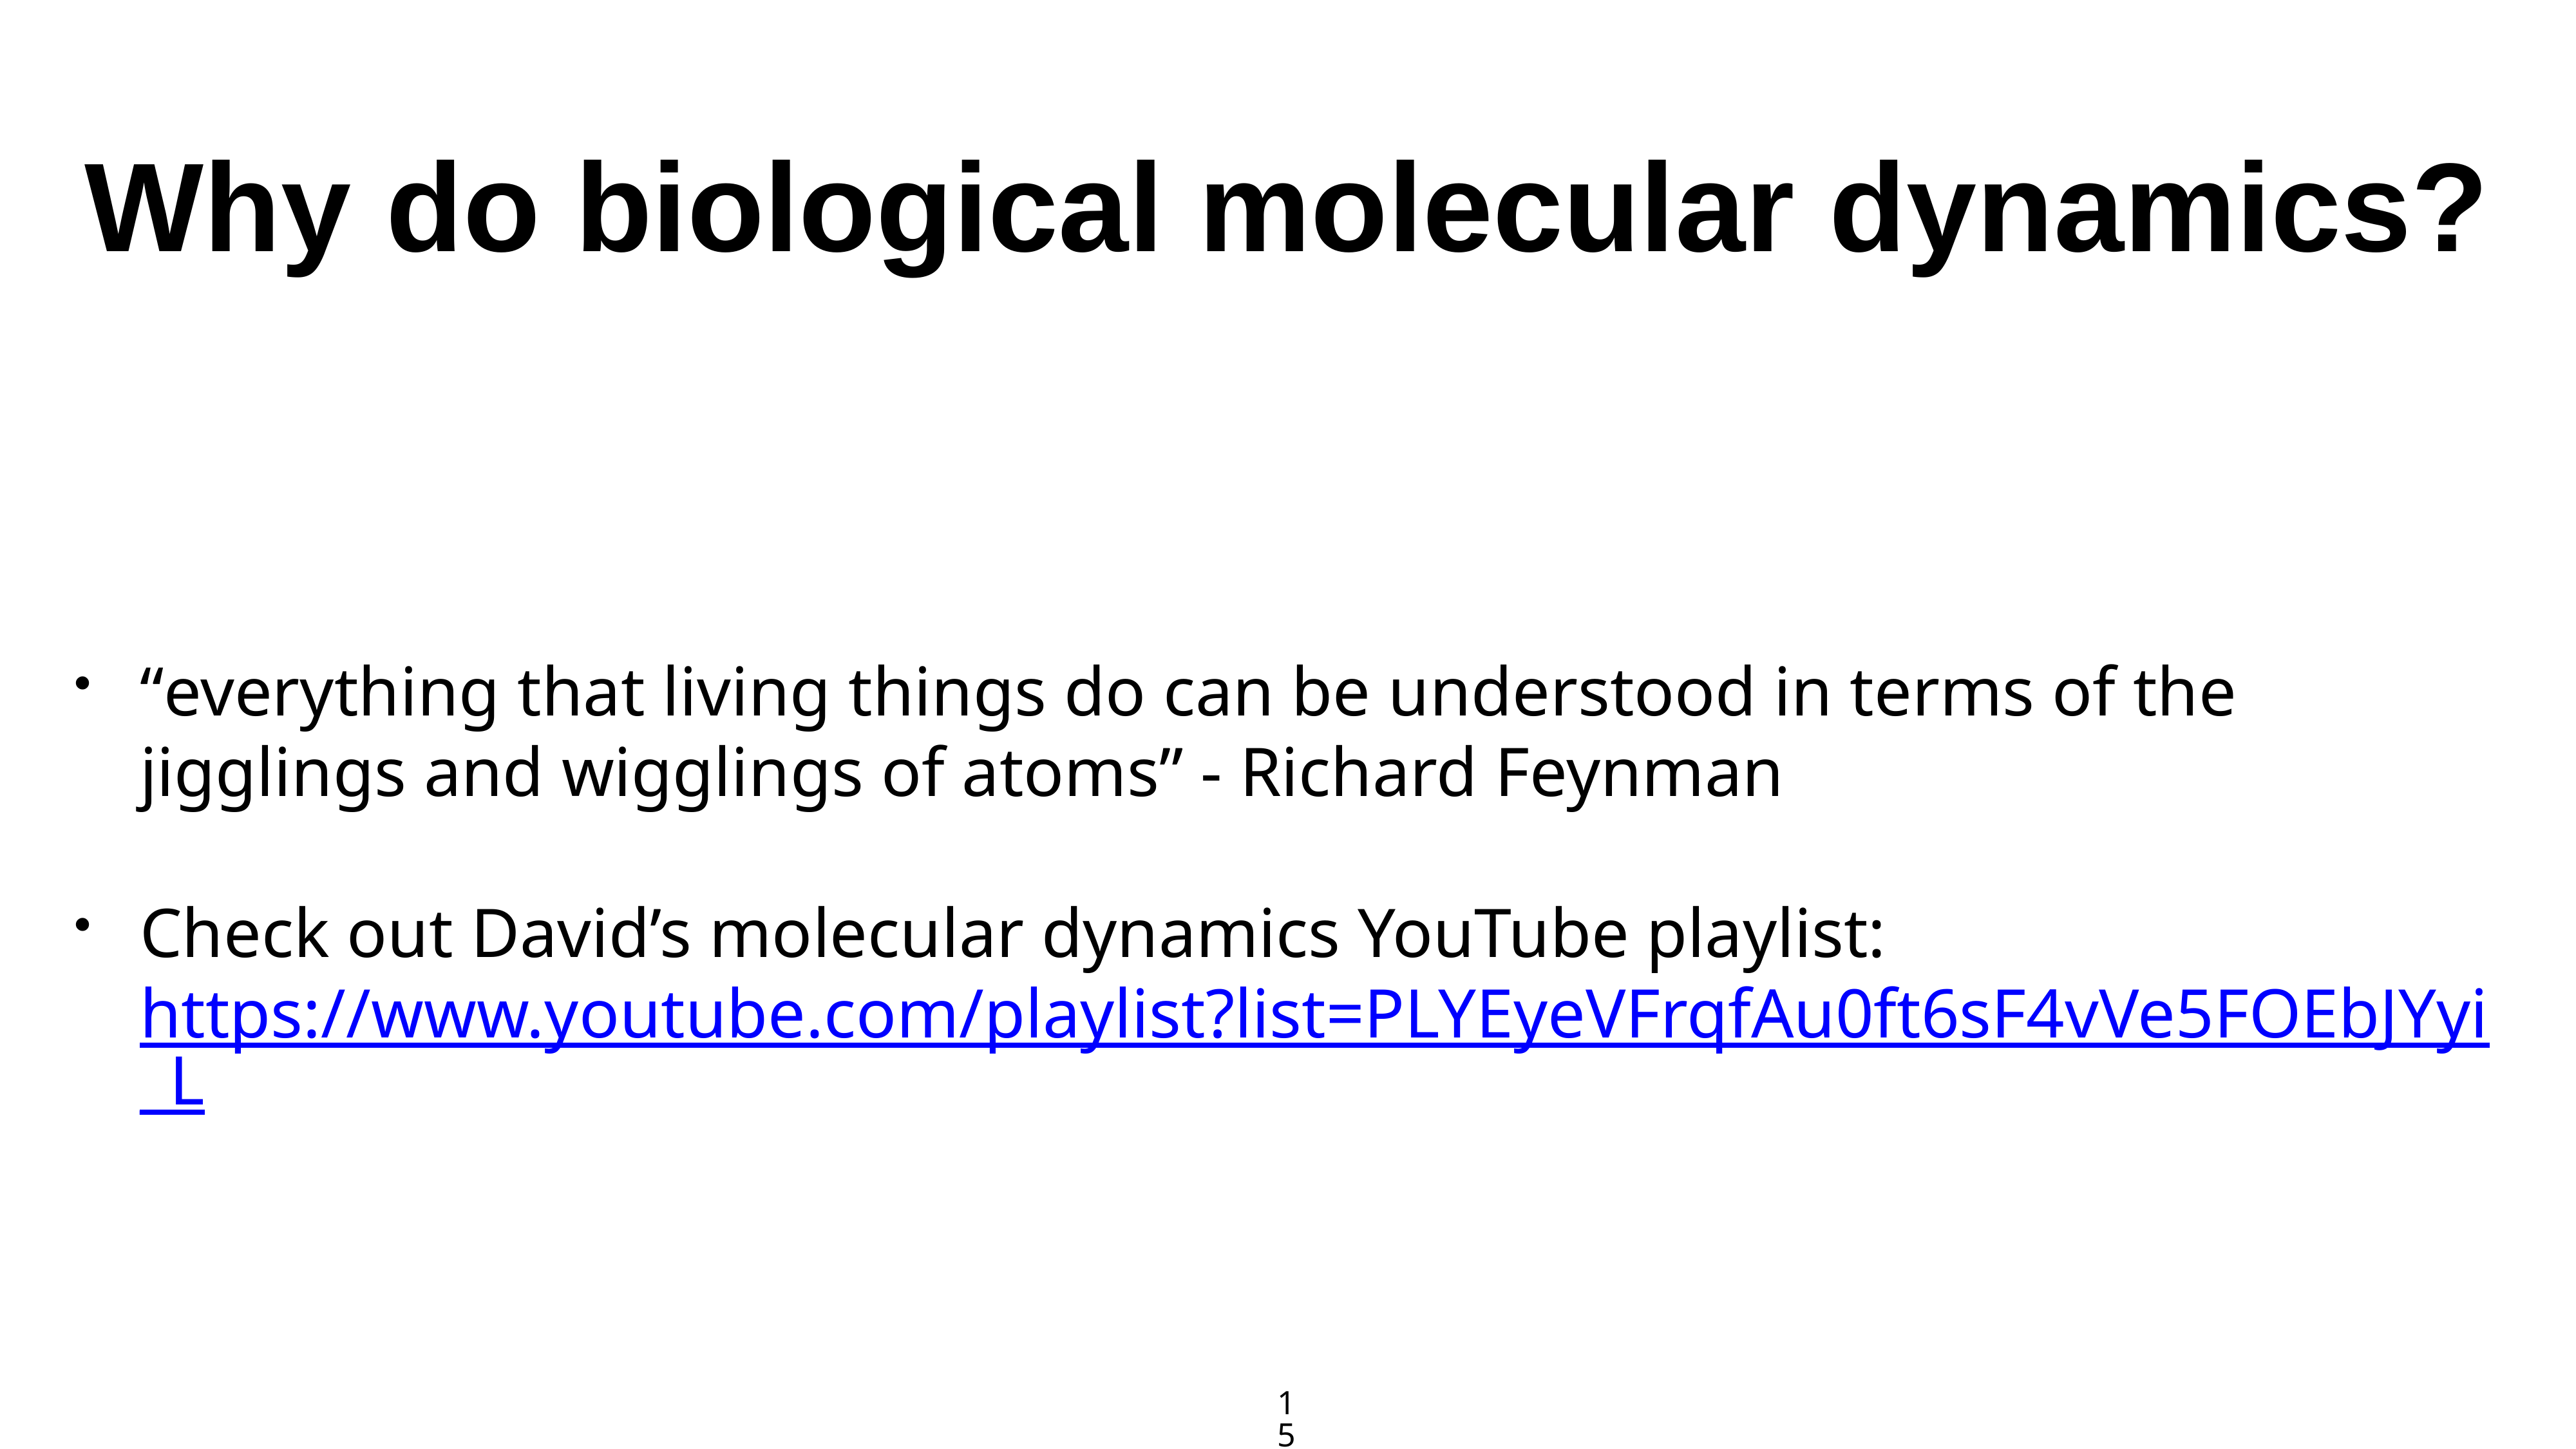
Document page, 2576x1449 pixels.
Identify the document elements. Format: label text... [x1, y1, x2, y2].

list “everything that living things do can be understood in terms of the jigglings and wigglings of atoms” - Richard Feynman Check out David’s molecular dynamics YouTube playlist: https://www.youtube.com/playlist?list=PLYEyeVFrqfAu0ft6sF4vVe5FOEbJYyi_L [66, 335, 2510, 1376]
slide_number 15 [1269, 1374, 1305, 1429]
title Why do biological molecular dynamics? [66, 66, 2510, 335]
